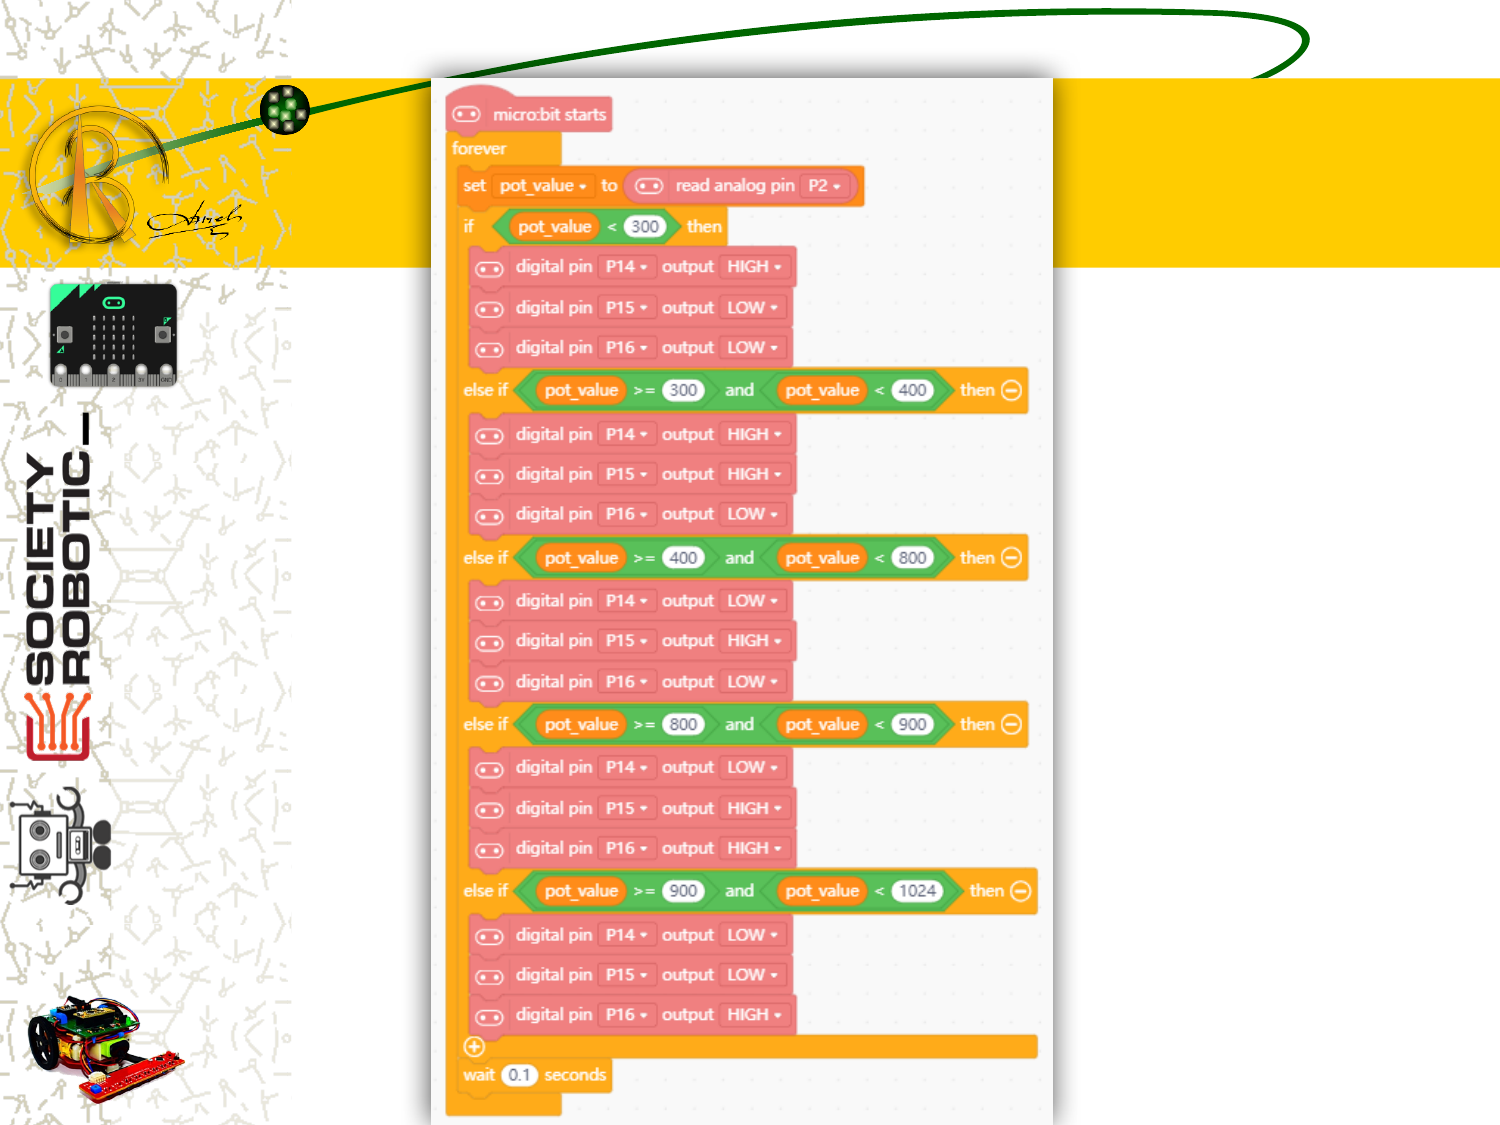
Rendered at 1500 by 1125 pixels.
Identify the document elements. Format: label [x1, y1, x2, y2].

picture [0, 0, 292, 1125]
picture [430, 77, 1053, 1125]
